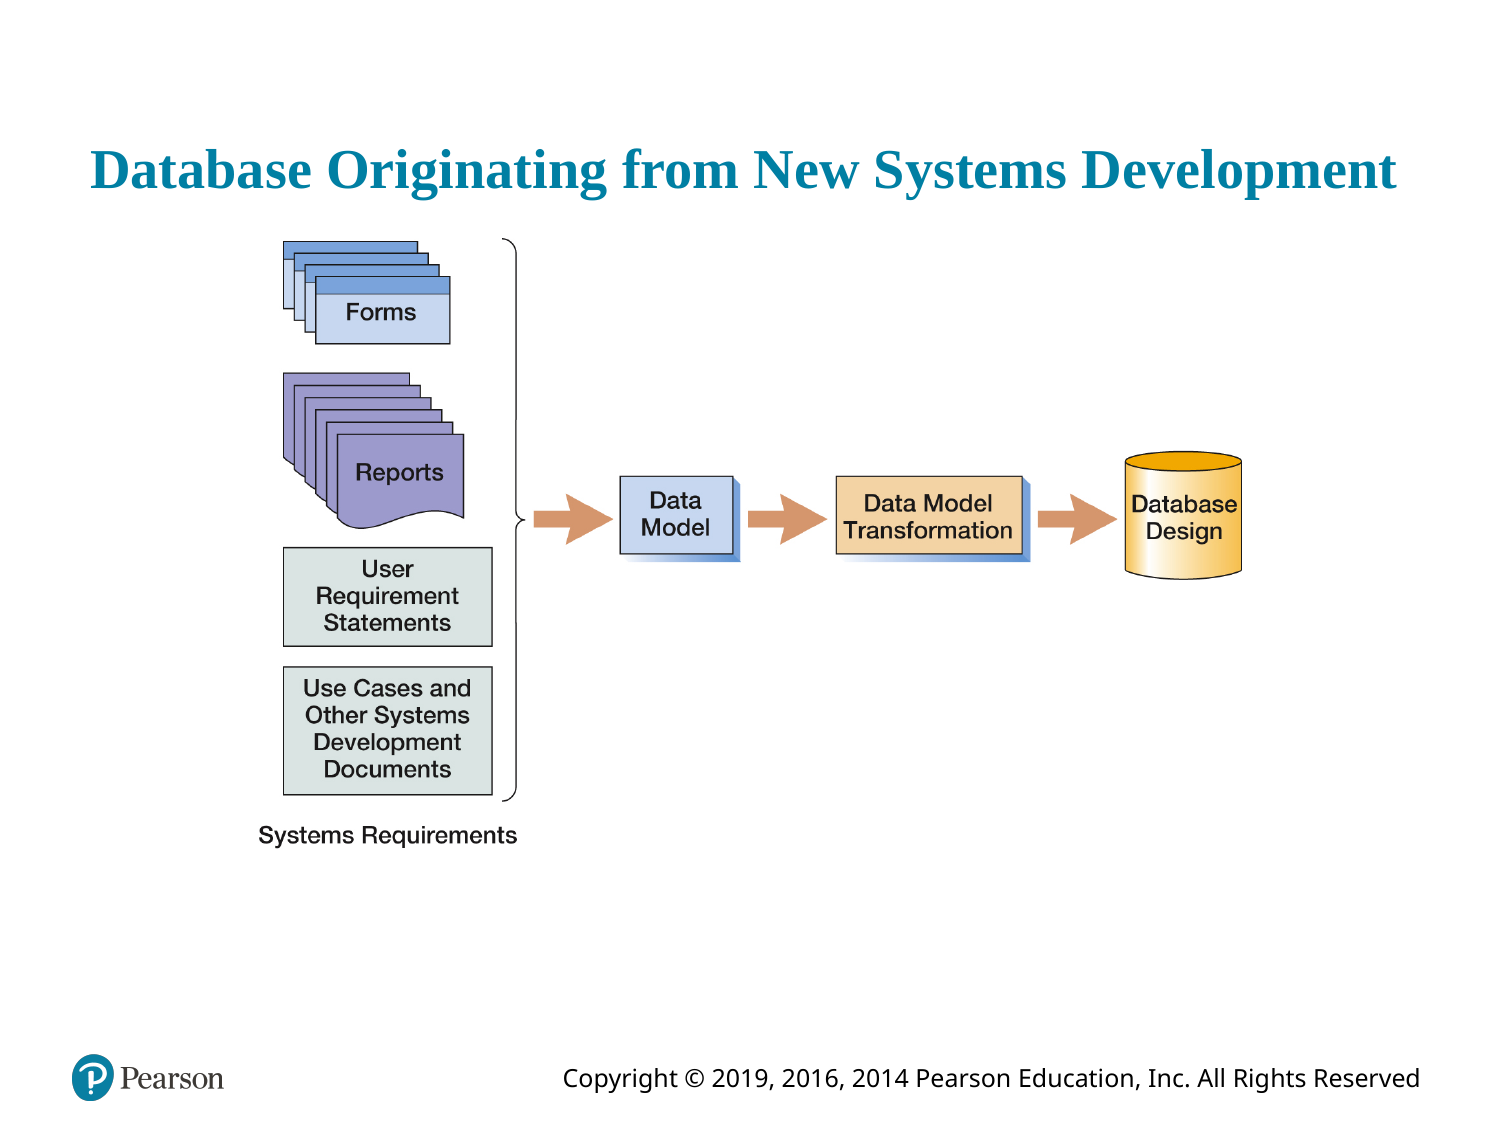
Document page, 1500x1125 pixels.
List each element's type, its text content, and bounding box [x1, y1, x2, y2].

picture [257, 238, 1243, 849]
picture [80, 1063, 106, 1088]
title Database Originating from New Systems Development [75, 35, 1425, 216]
picture [72, 1054, 88, 1070]
picture [98, 1054, 224, 1101]
picture [72, 1087, 83, 1101]
